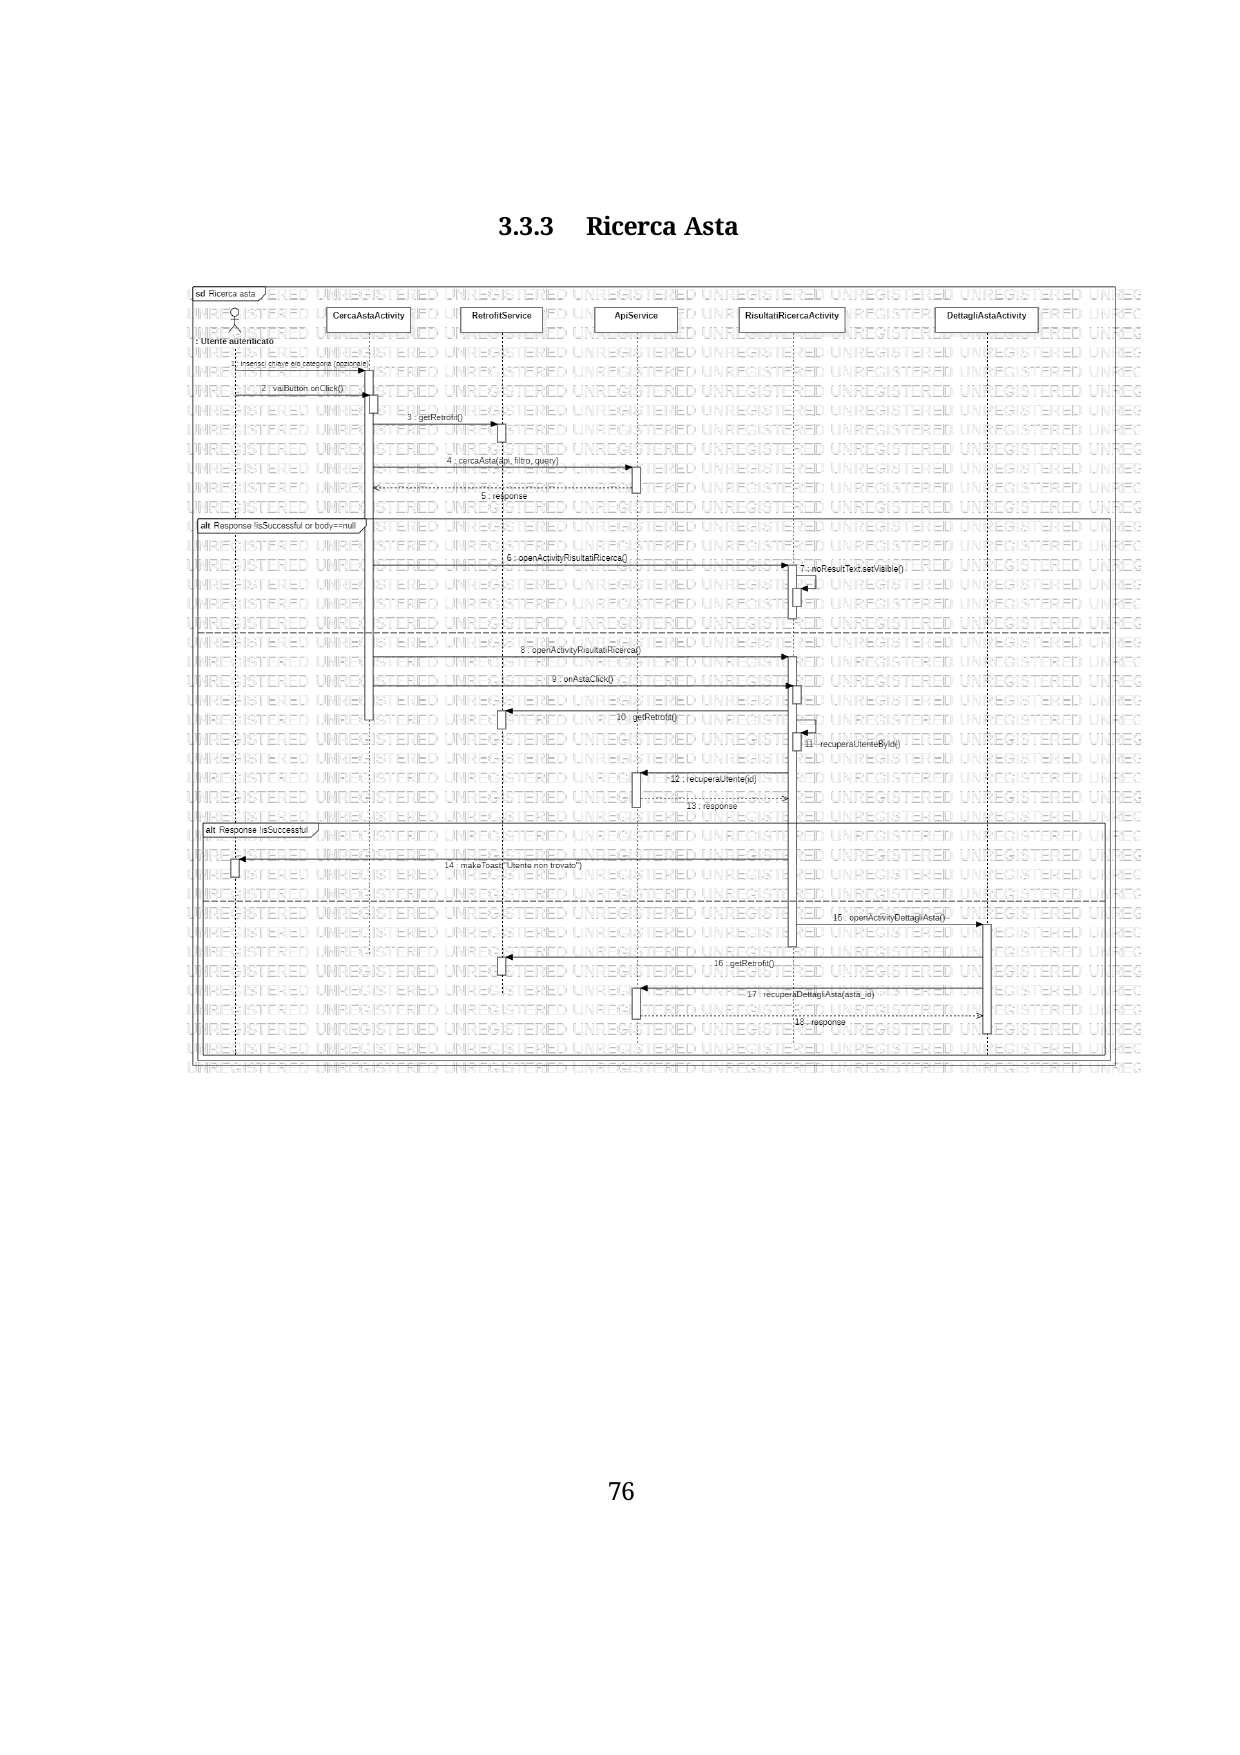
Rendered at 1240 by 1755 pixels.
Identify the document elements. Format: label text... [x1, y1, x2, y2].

slide_number 30 [601, 1474, 641, 1755]
picture [185, 280, 1142, 1092]
text_box 3.3.3 Ricerca Asta [496, 208, 744, 241]
